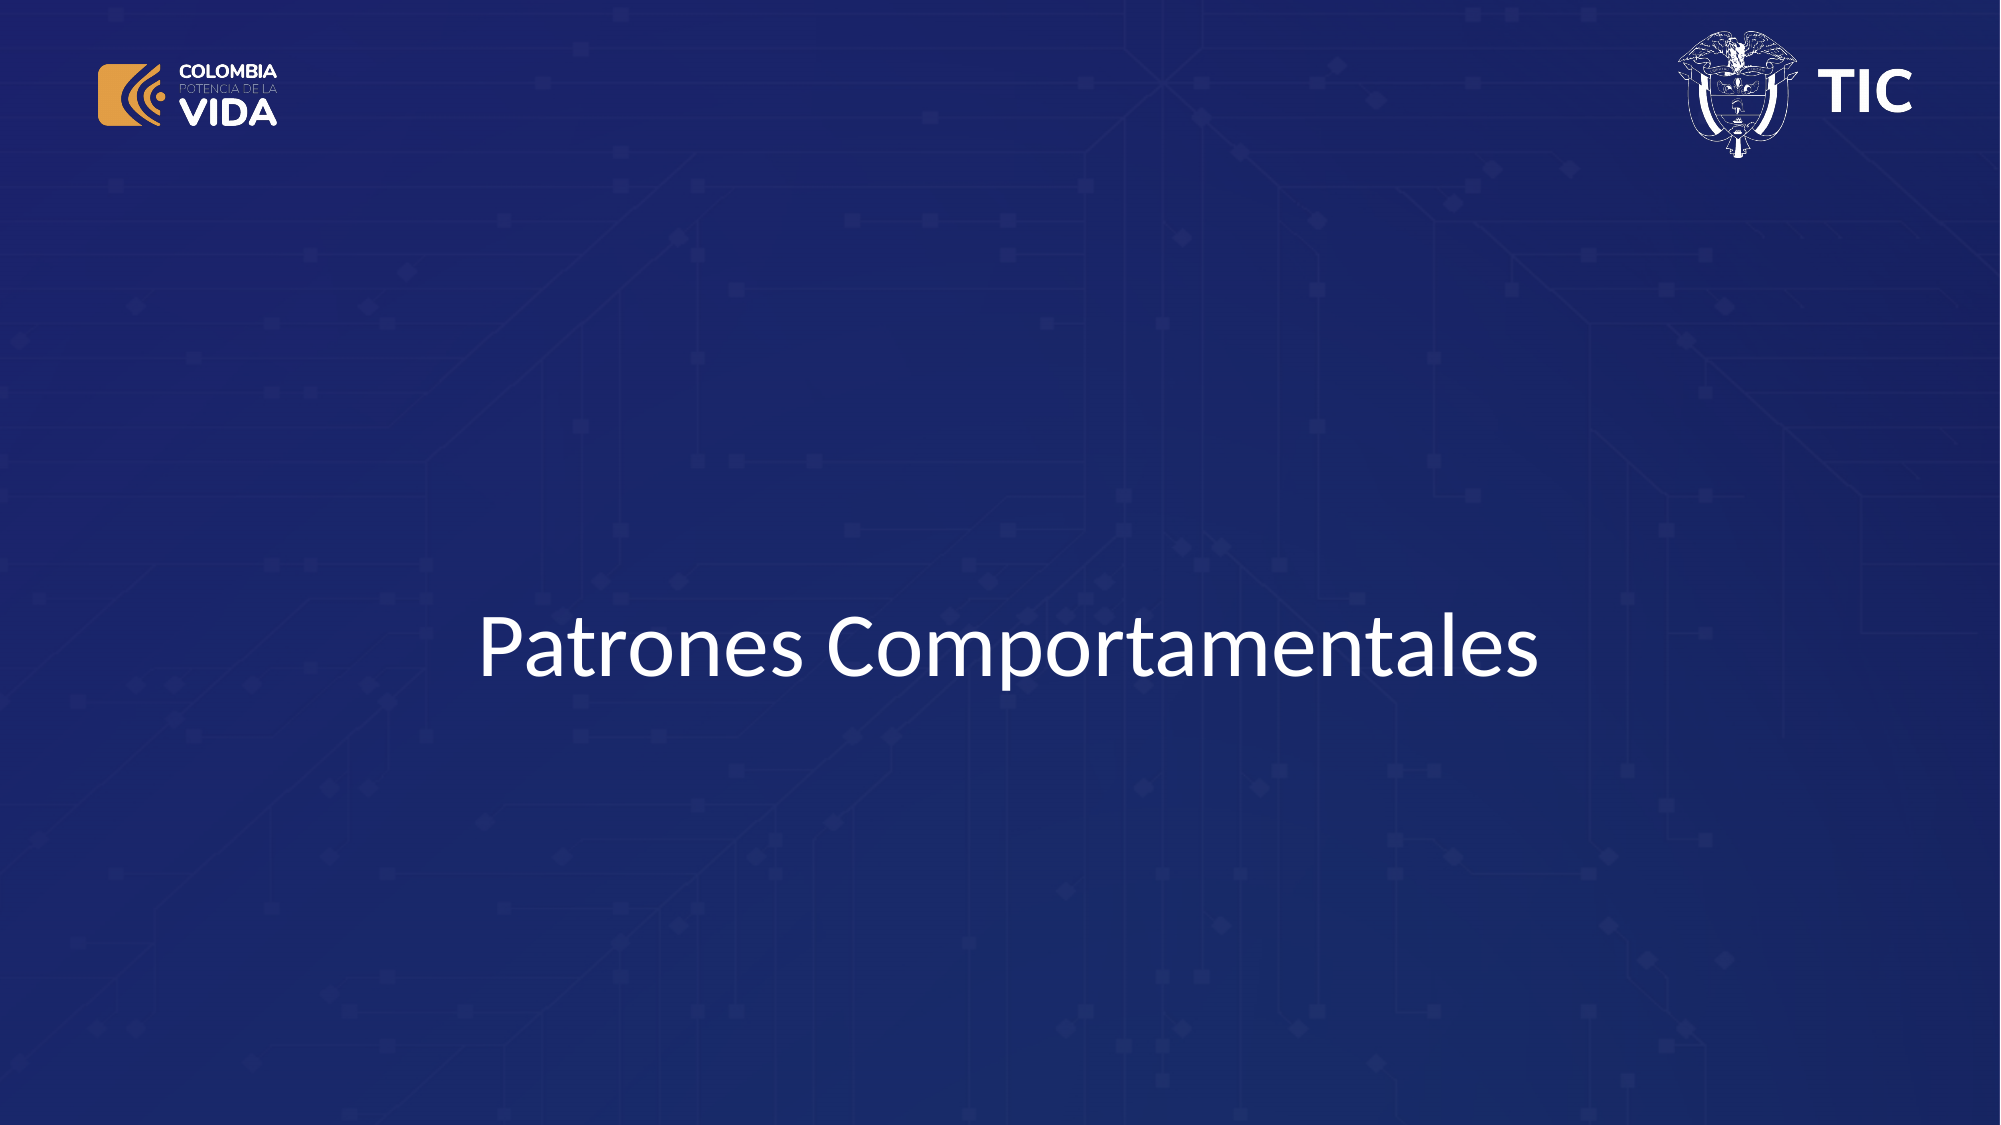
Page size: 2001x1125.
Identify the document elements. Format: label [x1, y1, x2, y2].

picture [1678, 31, 1912, 159]
text_box [0, 0, 2000, 1125]
picture [98, 64, 277, 126]
